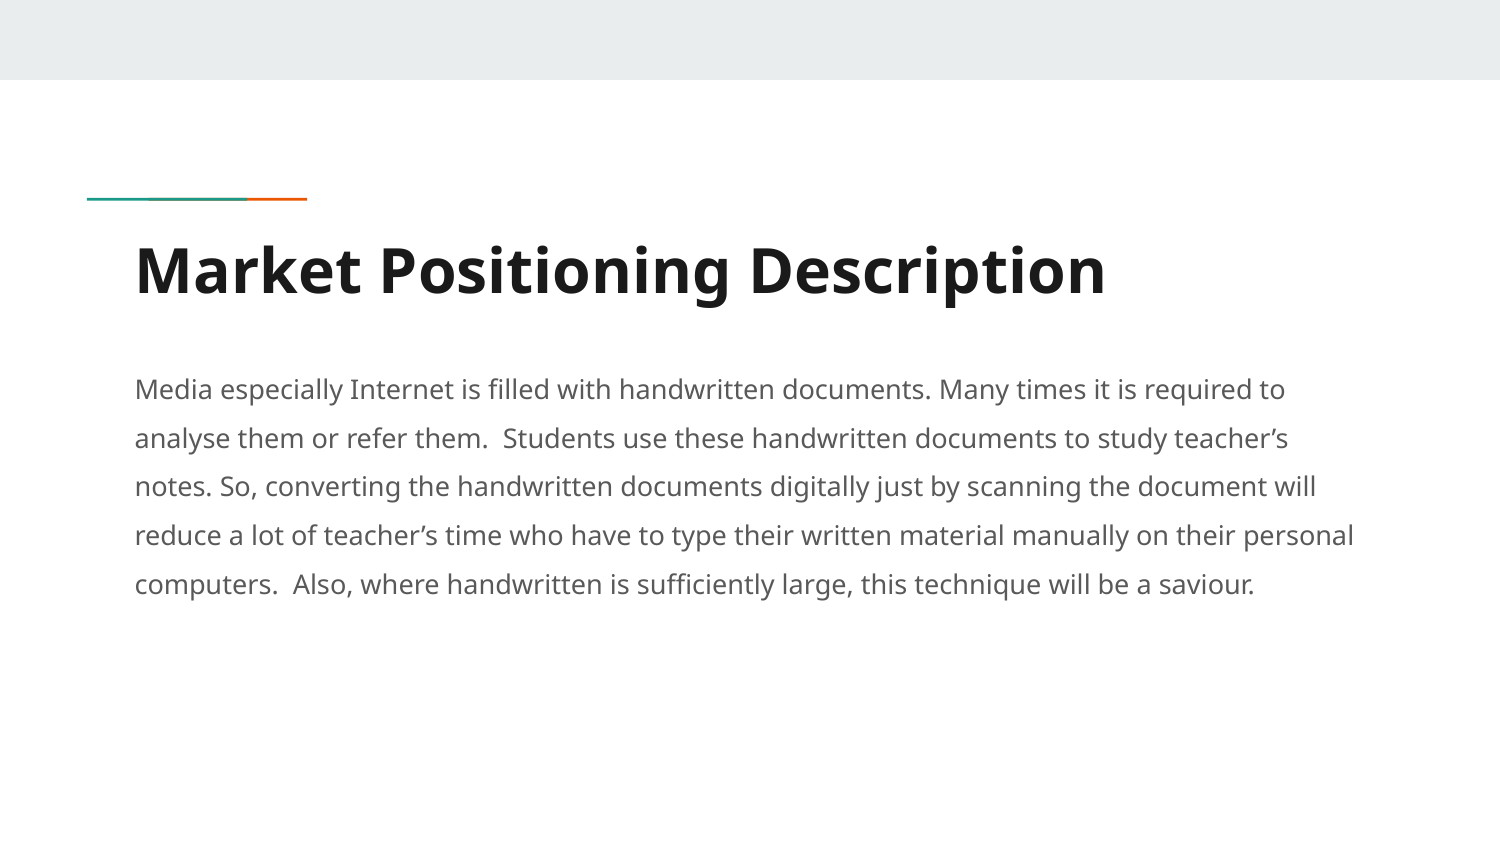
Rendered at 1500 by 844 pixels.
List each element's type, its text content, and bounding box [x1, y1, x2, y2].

list Media especially Internet is filled with handwritten documents. Many times it is required to analyse them or refer them. Students use these handwritten documents to study teacher’s notes. So, converting the handwritten documents digitally just by scanning the document will reduce a lot of teacher’s time who have to type their written material manually on their personal computers. Also, where handwritten is sufficiently large, this technique will be a saviour. [119, 341, 1381, 712]
title Market Positioning Description [119, 216, 1381, 305]
